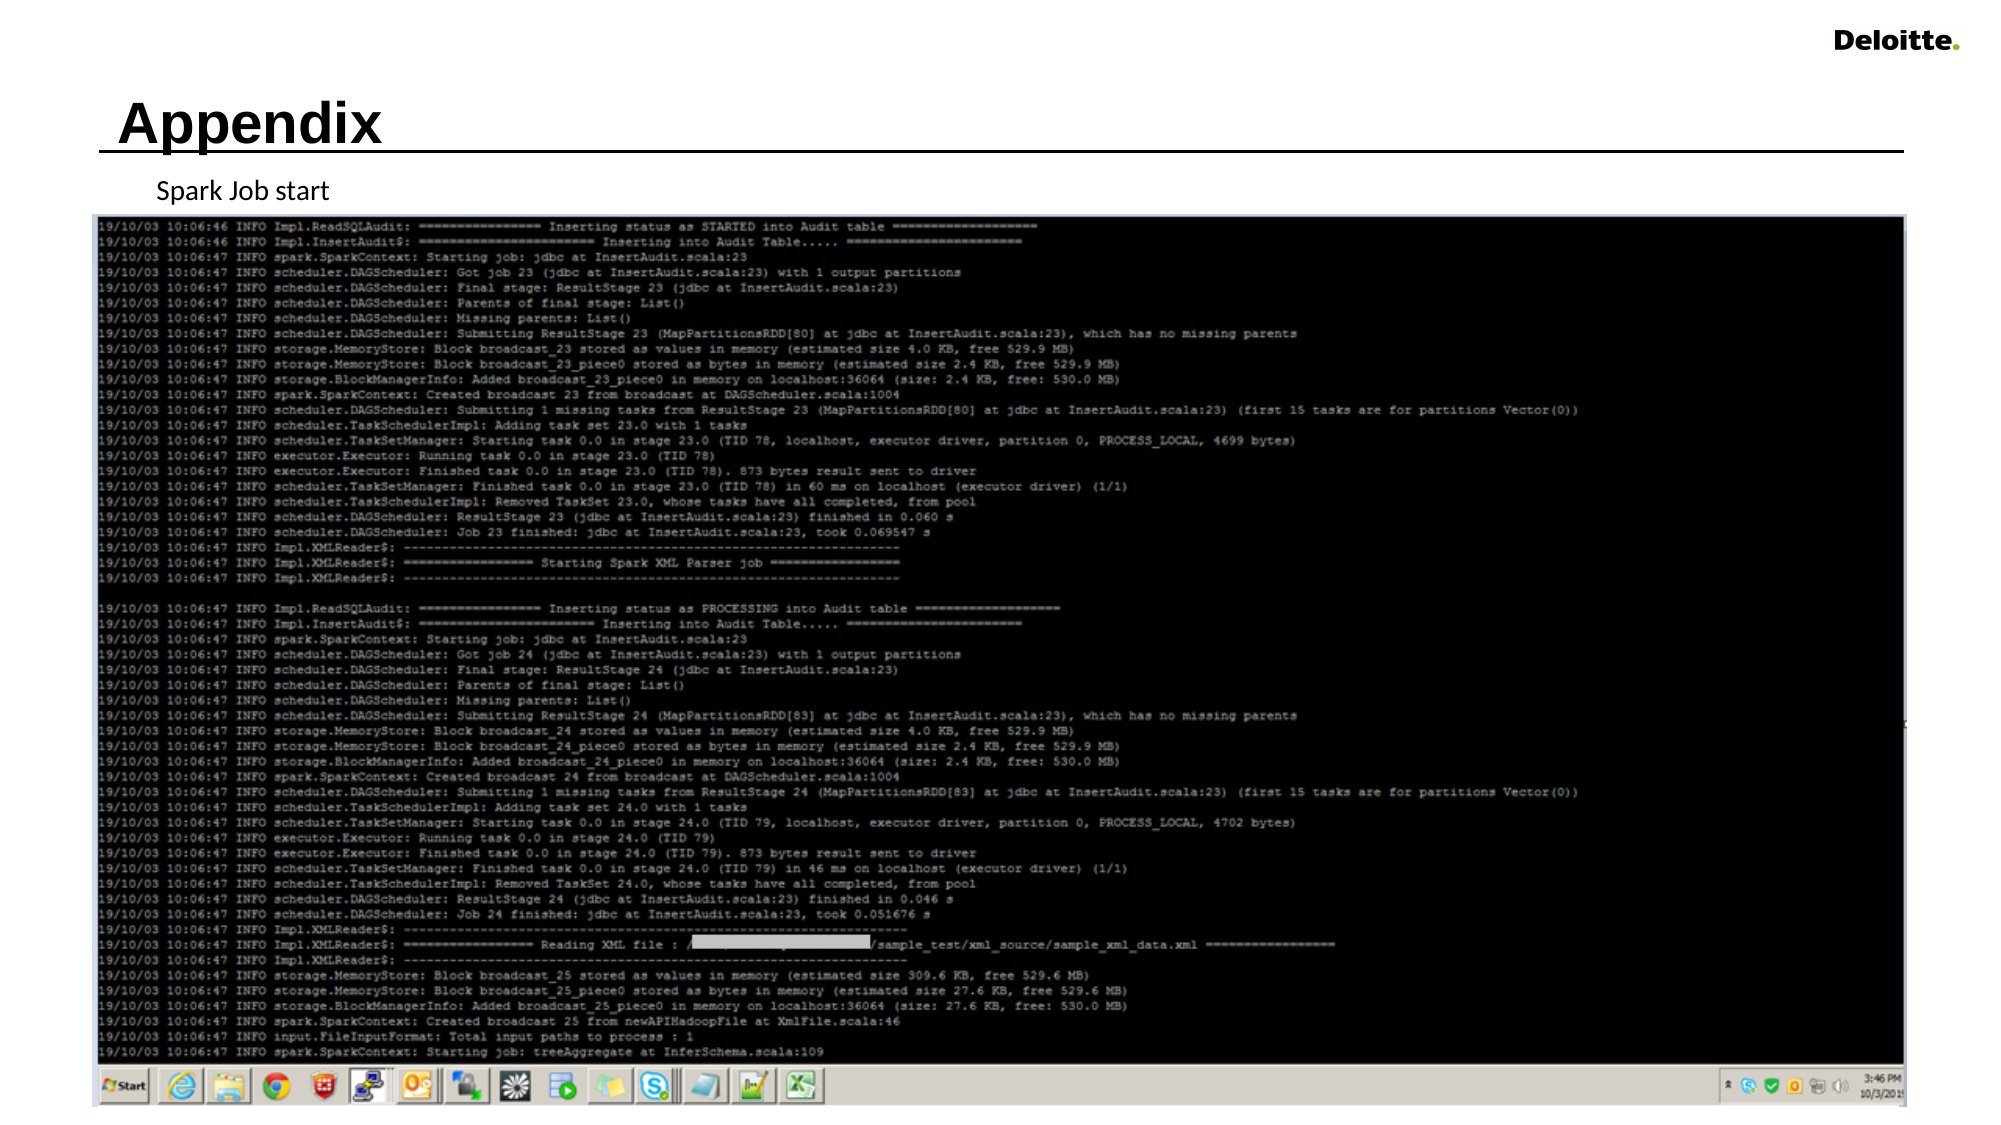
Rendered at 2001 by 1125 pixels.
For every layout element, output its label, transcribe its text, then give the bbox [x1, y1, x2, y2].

picture [92, 214, 1907, 1107]
title Appendix [102, 34, 1946, 164]
picture [1831, 26, 1962, 53]
text_box Spark Job start [141, 164, 514, 214]
